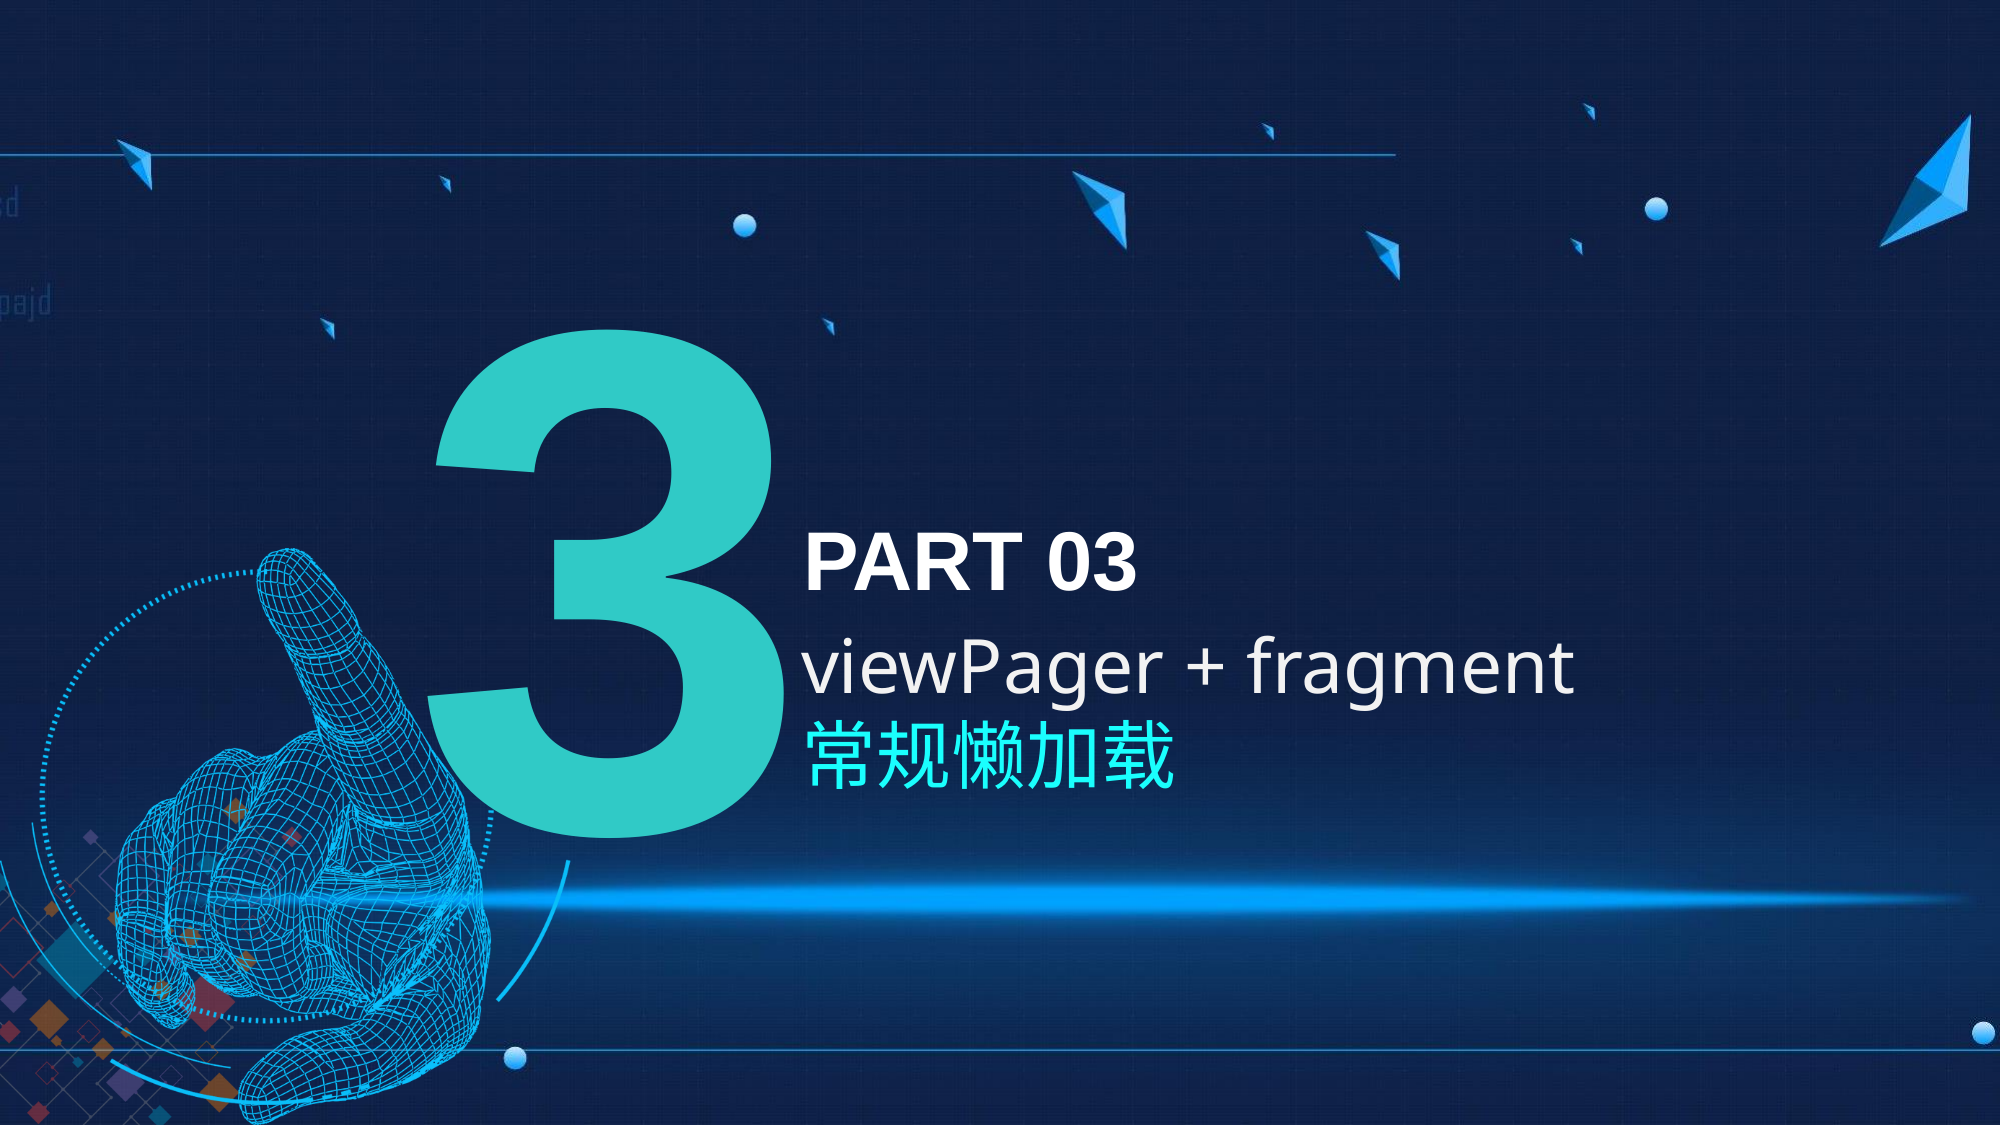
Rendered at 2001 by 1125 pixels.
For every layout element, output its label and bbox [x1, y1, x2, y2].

picture [296, 848, 304, 853]
picture [429, 1026, 435, 1034]
picture [391, 936, 401, 944]
picture [234, 778, 245, 787]
picture [149, 893, 156, 901]
picture [350, 1079, 358, 1086]
picture [414, 841, 427, 852]
picture [341, 626, 350, 635]
picture [351, 715, 362, 723]
picture [138, 839, 143, 850]
picture [297, 615, 307, 626]
picture [0, 888, 353, 1125]
picture [426, 1049, 433, 1055]
picture [315, 608, 327, 621]
picture [280, 781, 287, 787]
picture [333, 662, 344, 670]
picture [417, 813, 427, 819]
picture [297, 878, 304, 895]
picture [281, 614, 288, 624]
picture [271, 1055, 280, 1063]
picture [413, 984, 429, 990]
picture [293, 1077, 306, 1085]
picture [281, 1091, 294, 1099]
picture [308, 1069, 320, 1078]
picture [296, 980, 302, 989]
picture [286, 1065, 296, 1071]
picture [157, 975, 169, 999]
picture [235, 859, 245, 869]
picture [381, 894, 395, 899]
picture [172, 864, 176, 876]
picture [420, 1035, 427, 1043]
picture [359, 1046, 367, 1052]
picture [304, 861, 311, 878]
picture [433, 847, 440, 854]
picture [336, 1070, 347, 1079]
picture [374, 753, 384, 760]
picture [403, 1029, 409, 1038]
picture [356, 724, 365, 729]
picture [324, 690, 337, 703]
picture [360, 949, 370, 962]
picture [326, 822, 331, 834]
picture [230, 830, 235, 841]
picture [218, 840, 226, 852]
picture [358, 767, 368, 776]
picture [349, 954, 357, 968]
picture [371, 747, 380, 753]
picture [339, 772, 344, 780]
picture [273, 958, 284, 966]
picture [209, 824, 217, 835]
picture [313, 825, 321, 838]
picture [321, 776, 334, 791]
picture [331, 633, 341, 642]
picture [139, 892, 146, 899]
picture [374, 700, 382, 710]
picture [187, 893, 195, 909]
picture [398, 1061, 409, 1071]
picture [329, 769, 336, 777]
picture [320, 759, 330, 770]
picture [332, 809, 336, 821]
picture [226, 776, 232, 788]
picture [250, 817, 259, 826]
picture [347, 1049, 356, 1054]
picture [260, 1065, 270, 1074]
picture [382, 1071, 395, 1081]
picture [154, 989, 164, 999]
picture [349, 901, 359, 906]
picture [421, 853, 431, 858]
picture [178, 910, 183, 918]
picture [436, 972, 442, 979]
picture [311, 641, 320, 648]
picture [190, 884, 197, 890]
picture [139, 879, 146, 889]
picture [345, 656, 353, 664]
picture [180, 993, 190, 1006]
picture [431, 755, 437, 768]
picture [372, 796, 382, 806]
picture [416, 744, 427, 765]
picture [129, 855, 135, 864]
picture [368, 1062, 378, 1071]
picture [437, 943, 444, 951]
picture [398, 735, 405, 746]
picture [324, 601, 337, 616]
picture [306, 613, 318, 624]
picture [253, 970, 263, 977]
picture [314, 666, 320, 673]
picture [299, 1092, 310, 1098]
picture [291, 810, 304, 822]
picture [304, 836, 315, 851]
picture [147, 854, 154, 865]
picture [227, 930, 235, 937]
picture [424, 978, 432, 985]
picture [201, 873, 210, 883]
picture [373, 973, 378, 988]
picture [333, 688, 348, 703]
picture [352, 830, 358, 846]
picture [435, 951, 441, 960]
picture [130, 841, 135, 851]
picture [213, 809, 219, 821]
picture [201, 789, 207, 804]
picture [354, 647, 361, 656]
picture [301, 752, 310, 761]
picture [349, 933, 357, 942]
picture [333, 1061, 344, 1068]
picture [410, 832, 422, 839]
picture [315, 792, 327, 805]
picture [378, 760, 391, 773]
picture [276, 598, 282, 610]
picture [436, 819, 444, 829]
picture [216, 790, 221, 806]
picture [195, 913, 203, 921]
picture [219, 775, 225, 787]
picture [344, 704, 356, 714]
picture [128, 928, 133, 936]
picture [148, 868, 155, 878]
picture [301, 999, 311, 1011]
picture [361, 731, 369, 736]
picture [263, 989, 272, 995]
picture [251, 828, 263, 836]
picture [186, 811, 190, 821]
picture [381, 1016, 388, 1023]
picture [240, 887, 251, 894]
picture [338, 1050, 347, 1056]
picture [408, 907, 419, 912]
picture [184, 873, 190, 881]
picture [396, 963, 401, 971]
picture [278, 850, 288, 860]
picture [337, 641, 344, 647]
picture [179, 859, 183, 872]
picture [253, 890, 260, 896]
picture [188, 795, 193, 807]
picture [130, 867, 135, 877]
picture [382, 873, 396, 877]
picture [265, 793, 273, 801]
picture [327, 1001, 334, 1011]
picture [362, 709, 373, 718]
picture [389, 1019, 398, 1028]
picture [186, 840, 192, 852]
picture [413, 933, 424, 940]
picture [299, 801, 309, 811]
picture [311, 1000, 318, 1011]
picture [334, 706, 344, 715]
picture [421, 736, 428, 750]
picture [363, 795, 370, 804]
picture [451, 921, 459, 938]
picture [354, 1008, 362, 1018]
picture [274, 1077, 287, 1087]
picture [402, 744, 411, 758]
picture [268, 1093, 276, 1099]
picture [190, 949, 197, 956]
picture [338, 1082, 347, 1088]
picture [256, 951, 268, 959]
picture [379, 707, 386, 716]
picture [317, 676, 326, 687]
picture [340, 937, 345, 945]
picture [305, 592, 318, 607]
picture [360, 902, 373, 908]
picture [415, 893, 426, 897]
picture [439, 772, 446, 784]
picture [274, 821, 307, 851]
picture [269, 597, 274, 608]
picture [288, 1050, 298, 1057]
picture [192, 873, 199, 882]
picture [406, 1034, 412, 1043]
picture [394, 857, 404, 862]
picture [270, 817, 284, 829]
picture [273, 584, 278, 595]
picture [240, 941, 251, 949]
picture [417, 1007, 423, 1014]
picture [352, 866, 361, 872]
picture [311, 847, 320, 863]
picture [393, 1040, 401, 1051]
picture [401, 914, 414, 924]
picture [348, 854, 355, 868]
picture [385, 745, 396, 754]
picture [289, 962, 297, 970]
picture [265, 971, 276, 978]
picture [253, 1076, 260, 1084]
picture [423, 1042, 431, 1050]
picture [372, 723, 380, 731]
picture [312, 586, 326, 602]
picture [344, 908, 354, 916]
picture [289, 1070, 301, 1079]
picture [350, 923, 360, 934]
picture [368, 1038, 381, 1050]
picture [434, 779, 442, 796]
picture [199, 778, 204, 787]
picture [400, 1000, 408, 1007]
picture [178, 892, 186, 907]
picture [407, 856, 418, 860]
picture [382, 688, 388, 700]
picture [197, 940, 205, 945]
picture [373, 1024, 382, 1032]
picture [196, 836, 204, 851]
picture [401, 842, 415, 853]
picture [308, 875, 313, 885]
picture [284, 943, 292, 952]
picture [432, 1034, 438, 1041]
picture [285, 858, 292, 871]
picture [416, 948, 421, 956]
picture [291, 1003, 300, 1010]
picture [341, 917, 349, 926]
picture [268, 1068, 275, 1076]
picture [302, 642, 309, 648]
picture [272, 781, 278, 789]
picture [143, 970, 149, 977]
picture [426, 762, 435, 782]
picture [337, 670, 350, 683]
picture [392, 903, 406, 910]
picture [237, 840, 244, 846]
picture [205, 776, 211, 786]
picture [332, 784, 340, 798]
picture [130, 892, 136, 899]
picture [292, 586, 299, 594]
picture [310, 754, 318, 764]
picture [388, 839, 400, 852]
picture [332, 596, 342, 607]
picture [206, 838, 215, 851]
picture [349, 663, 360, 676]
picture [349, 767, 357, 775]
picture [259, 866, 267, 875]
picture [281, 791, 290, 800]
picture [270, 802, 281, 813]
picture [326, 675, 338, 686]
picture [355, 779, 364, 791]
picture [364, 780, 376, 793]
picture [270, 948, 282, 957]
picture [218, 884, 225, 891]
picture [373, 956, 380, 972]
picture [341, 948, 346, 957]
picture [394, 729, 401, 738]
picture [251, 850, 262, 861]
picture [260, 962, 271, 968]
picture [263, 855, 272, 865]
picture [367, 765, 379, 776]
picture [319, 834, 326, 849]
picture [305, 788, 316, 801]
picture [399, 870, 410, 875]
picture [429, 1004, 435, 1012]
picture [459, 949, 463, 960]
picture [147, 839, 153, 851]
picture [347, 841, 351, 856]
picture [238, 921, 248, 928]
picture [372, 855, 381, 860]
picture [212, 775, 218, 786]
picture [232, 849, 239, 856]
picture [414, 1022, 420, 1031]
picture [397, 766, 412, 785]
picture [244, 829, 251, 836]
picture [422, 999, 429, 1006]
picture [278, 1084, 291, 1094]
picture [366, 663, 376, 680]
picture [365, 924, 380, 929]
picture [196, 895, 206, 911]
picture [254, 939, 264, 947]
picture [445, 998, 450, 1006]
picture [149, 903, 156, 909]
picture [128, 953, 133, 961]
picture [414, 1057, 423, 1065]
picture [271, 1107, 280, 1112]
picture [362, 933, 374, 941]
picture [302, 575, 312, 586]
picture [334, 615, 345, 627]
picture [285, 763, 295, 777]
picture [467, 945, 472, 958]
picture [360, 961, 370, 980]
picture [226, 859, 234, 867]
picture [303, 766, 313, 783]
picture [349, 943, 356, 952]
picture [383, 925, 395, 932]
picture [362, 863, 373, 871]
picture [388, 1035, 398, 1045]
picture [279, 806, 292, 816]
picture [274, 991, 284, 996]
picture [259, 805, 267, 813]
picture [298, 1057, 309, 1064]
picture [292, 870, 299, 892]
picture [237, 902, 248, 906]
picture [355, 1057, 363, 1063]
picture [410, 732, 417, 747]
picture [319, 1000, 326, 1011]
picture [312, 770, 323, 786]
picture [283, 599, 291, 612]
picture [375, 676, 383, 692]
picture [381, 966, 385, 978]
picture [278, 764, 286, 778]
picture [408, 756, 421, 776]
picture [321, 1065, 330, 1073]
picture [363, 980, 371, 991]
picture [356, 675, 370, 691]
picture [410, 1044, 418, 1053]
picture [443, 838, 448, 846]
picture [288, 782, 297, 790]
picture [355, 848, 367, 860]
picture [375, 902, 390, 909]
picture [342, 718, 350, 725]
picture [157, 856, 162, 867]
picture [367, 893, 378, 898]
picture [354, 910, 368, 920]
picture [287, 628, 295, 637]
picture [298, 581, 305, 591]
picture [0, 0, 2000, 1125]
picture [199, 807, 204, 819]
picture [382, 738, 392, 747]
picture [427, 837, 438, 848]
picture [390, 753, 403, 767]
picture [345, 1058, 354, 1066]
picture [149, 881, 155, 890]
picture [318, 581, 331, 595]
picture [325, 1073, 334, 1082]
picture [341, 765, 347, 772]
picture [375, 1045, 388, 1056]
picture [146, 936, 152, 945]
picture [380, 934, 389, 940]
picture [259, 980, 267, 986]
picture [324, 622, 336, 633]
picture [355, 698, 368, 710]
picture [216, 906, 222, 915]
picture [388, 809, 400, 816]
picture [237, 909, 248, 918]
picture [275, 791, 281, 798]
picture [414, 916, 423, 925]
picture [449, 814, 454, 827]
picture [413, 799, 425, 812]
picture [303, 817, 314, 829]
picture [380, 667, 385, 677]
picture [397, 832, 408, 839]
picture [427, 867, 436, 873]
picture [323, 665, 331, 673]
picture [186, 912, 192, 919]
picture [251, 910, 257, 918]
picture [272, 1072, 283, 1080]
picture [256, 841, 267, 850]
picture [340, 927, 346, 935]
picture [374, 778, 388, 793]
picture [294, 1054, 303, 1060]
picture [259, 816, 272, 825]
picture [304, 629, 315, 638]
picture [266, 583, 270, 593]
picture [354, 972, 359, 980]
picture [462, 926, 470, 949]
picture [446, 985, 454, 1001]
picture [368, 716, 377, 726]
picture [314, 626, 325, 637]
picture [349, 1068, 357, 1077]
picture [108, 963, 124, 981]
picture [277, 967, 287, 976]
picture [138, 867, 145, 876]
picture [360, 940, 371, 949]
picture [359, 1066, 366, 1074]
picture [321, 638, 331, 646]
picture [385, 830, 394, 836]
picture [269, 941, 280, 947]
picture [383, 714, 389, 722]
picture [440, 978, 448, 986]
picture [371, 655, 378, 666]
picture [439, 827, 447, 839]
picture [344, 683, 361, 699]
picture [296, 566, 302, 574]
picture [417, 774, 429, 792]
picture [287, 587, 292, 595]
picture [130, 880, 136, 889]
picture [394, 791, 407, 804]
picture [380, 1029, 391, 1039]
picture [462, 910, 473, 932]
text_box [786, 499, 1659, 809]
picture [376, 941, 385, 948]
picture [294, 856, 306, 868]
picture [286, 986, 295, 995]
picture [435, 997, 441, 1004]
picture [137, 932, 142, 941]
picture [229, 939, 237, 946]
picture [310, 807, 320, 818]
picture [320, 812, 327, 825]
picture [311, 1078, 322, 1087]
picture [186, 824, 191, 837]
picture [422, 1013, 429, 1021]
picture [364, 758, 372, 763]
picture [313, 1087, 323, 1094]
picture [430, 805, 439, 815]
picture [199, 949, 207, 956]
picture [179, 843, 183, 856]
picture [228, 885, 237, 892]
picture [425, 790, 435, 806]
picture [264, 1086, 272, 1093]
picture [288, 796, 299, 805]
picture [343, 609, 349, 619]
picture [412, 1050, 421, 1060]
picture [417, 1028, 424, 1037]
picture [202, 822, 208, 833]
picture [163, 949, 171, 958]
picture [380, 1052, 391, 1064]
picture [362, 1032, 372, 1041]
picture [137, 853, 144, 863]
picture [368, 912, 386, 921]
picture [398, 1024, 405, 1034]
picture [316, 862, 321, 873]
picture [378, 809, 386, 815]
picture [468, 960, 473, 970]
picture [399, 1056, 407, 1063]
picture [206, 807, 211, 819]
picture [374, 948, 382, 956]
picture [382, 795, 394, 806]
picture [289, 615, 297, 626]
picture [364, 1054, 374, 1061]
picture [396, 926, 408, 934]
picture [296, 785, 306, 795]
picture [440, 794, 447, 807]
picture [208, 789, 215, 804]
picture [386, 913, 401, 922]
picture [262, 926, 267, 934]
picture [286, 953, 294, 961]
picture [362, 838, 369, 848]
picture [406, 784, 419, 800]
picture [326, 706, 333, 713]
picture [295, 629, 304, 638]
picture [293, 763, 304, 780]
picture [413, 869, 424, 874]
picture [287, 873, 292, 892]
picture [386, 972, 391, 982]
picture [387, 697, 392, 706]
picture [272, 861, 280, 870]
picture [293, 971, 299, 979]
picture [401, 806, 412, 815]
picture [278, 1059, 286, 1065]
picture [281, 1046, 291, 1054]
picture [173, 894, 177, 907]
picture [220, 826, 227, 838]
picture [303, 1063, 315, 1071]
picture [226, 908, 234, 917]
picture [158, 870, 163, 880]
picture [239, 931, 249, 938]
picture [274, 612, 279, 621]
picture [177, 928, 204, 946]
picture [347, 1007, 353, 1017]
picture [280, 585, 285, 595]
picture [221, 789, 247, 829]
picture [373, 847, 387, 858]
picture [410, 1002, 417, 1010]
picture [471, 973, 475, 983]
picture [241, 849, 250, 857]
picture [450, 938, 458, 954]
picture [425, 1019, 432, 1027]
picture [193, 808, 197, 819]
picture [367, 689, 377, 703]
picture [252, 929, 260, 938]
picture [243, 768, 250, 774]
picture [290, 599, 299, 612]
picture [296, 1084, 308, 1093]
picture [329, 1053, 338, 1059]
picture [347, 777, 354, 787]
picture [326, 798, 334, 811]
picture [246, 862, 258, 872]
picture [193, 823, 197, 833]
picture [194, 854, 202, 870]
picture [385, 773, 400, 790]
picture [186, 855, 191, 870]
picture [385, 953, 393, 963]
picture [193, 780, 197, 790]
picture [372, 835, 386, 848]
picture [260, 1079, 266, 1086]
picture [270, 981, 280, 988]
picture [261, 830, 275, 840]
picture [370, 1071, 379, 1078]
picture [359, 654, 367, 666]
picture [268, 845, 279, 854]
picture [298, 597, 308, 610]
picture [423, 827, 434, 836]
picture [233, 950, 258, 967]
picture [338, 799, 342, 810]
picture [293, 751, 301, 760]
picture [281, 977, 291, 986]
picture [155, 938, 161, 947]
picture [233, 871, 241, 877]
picture [279, 868, 284, 878]
picture [200, 886, 208, 893]
picture [246, 839, 255, 846]
picture [244, 873, 254, 880]
picture [310, 675, 316, 684]
picture [316, 689, 325, 701]
picture [308, 569, 317, 579]
picture [194, 791, 200, 805]
picture [332, 717, 339, 724]
picture [326, 1084, 335, 1090]
picture [388, 945, 397, 950]
